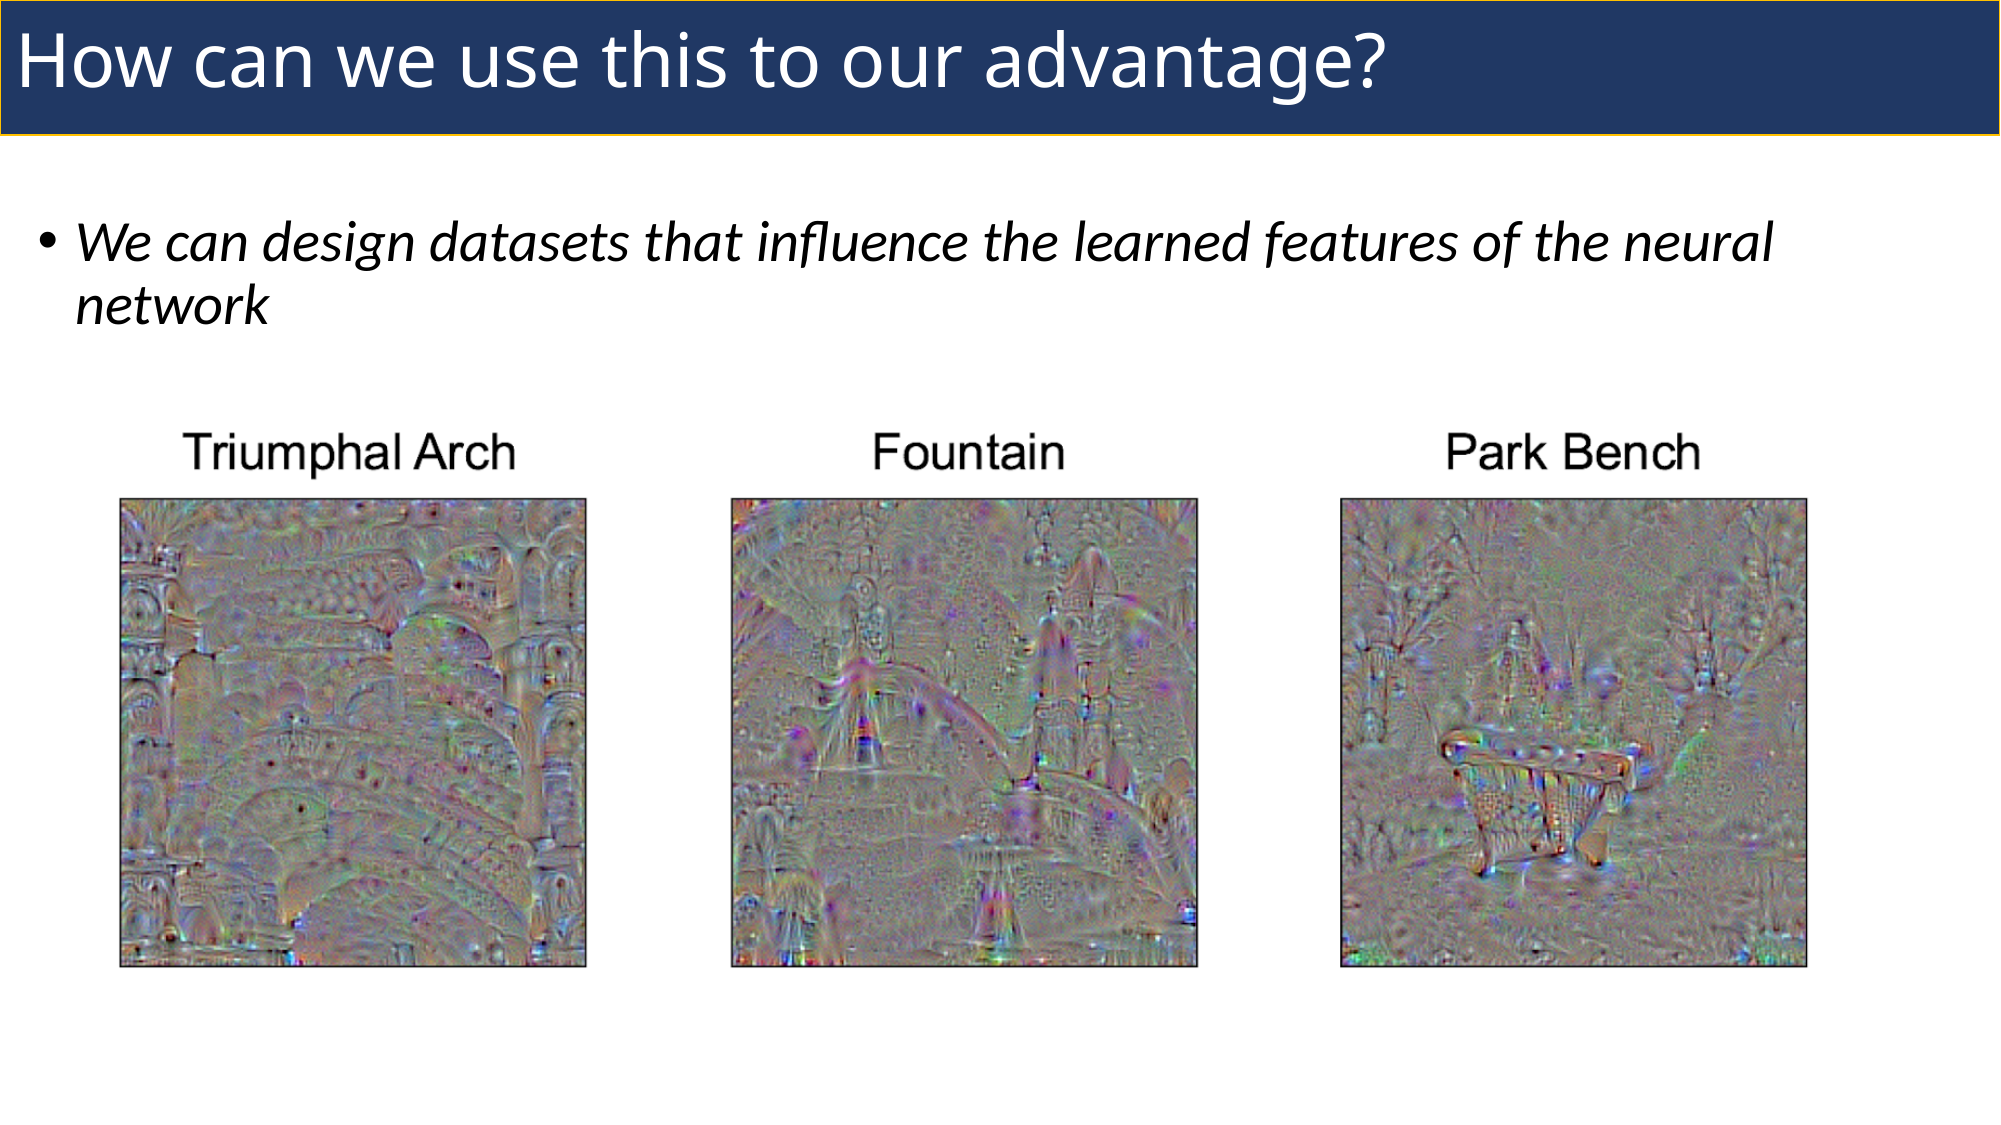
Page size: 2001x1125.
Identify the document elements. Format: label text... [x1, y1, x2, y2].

title How can we use this to our advantage? [0, 0, 2000, 127]
text_box [0, 127, 2000, 136]
picture [99, 417, 1832, 988]
list We can design datasets that influence the learned features of the neural network [22, 204, 1958, 992]
